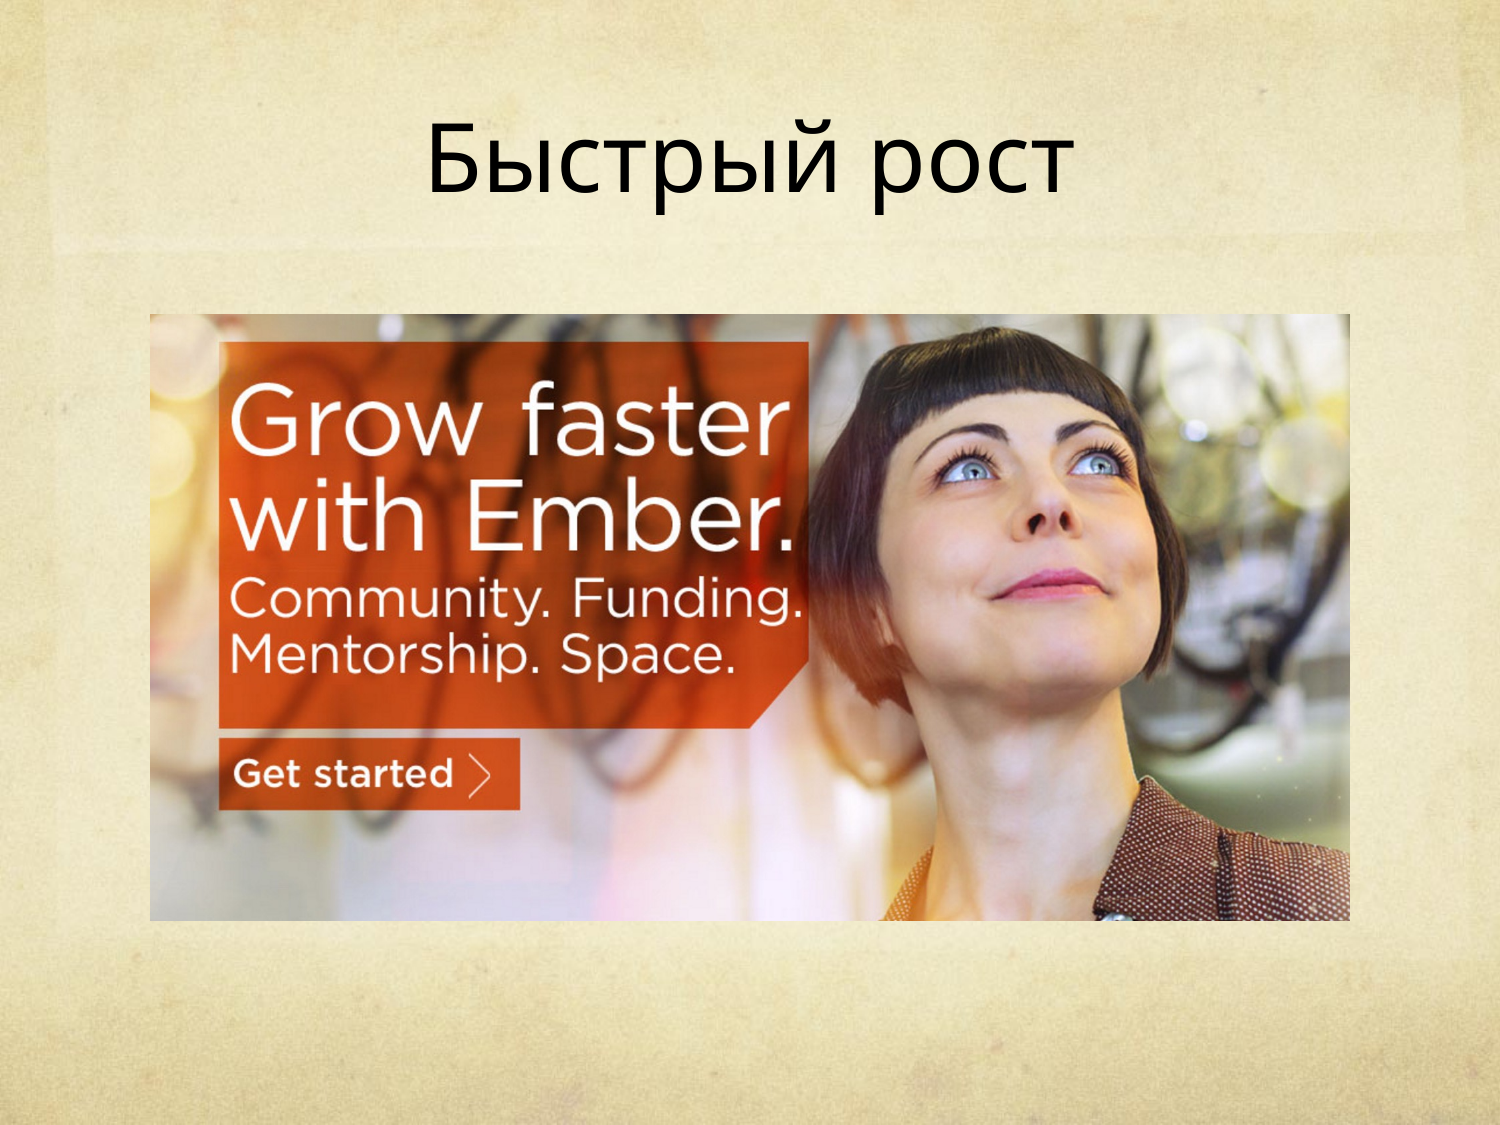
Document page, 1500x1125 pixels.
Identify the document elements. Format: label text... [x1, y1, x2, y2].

title Быстрый рост [150, 82, 1350, 225]
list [149, 284, 1351, 951]
picture [0, 0, 1500, 1125]
